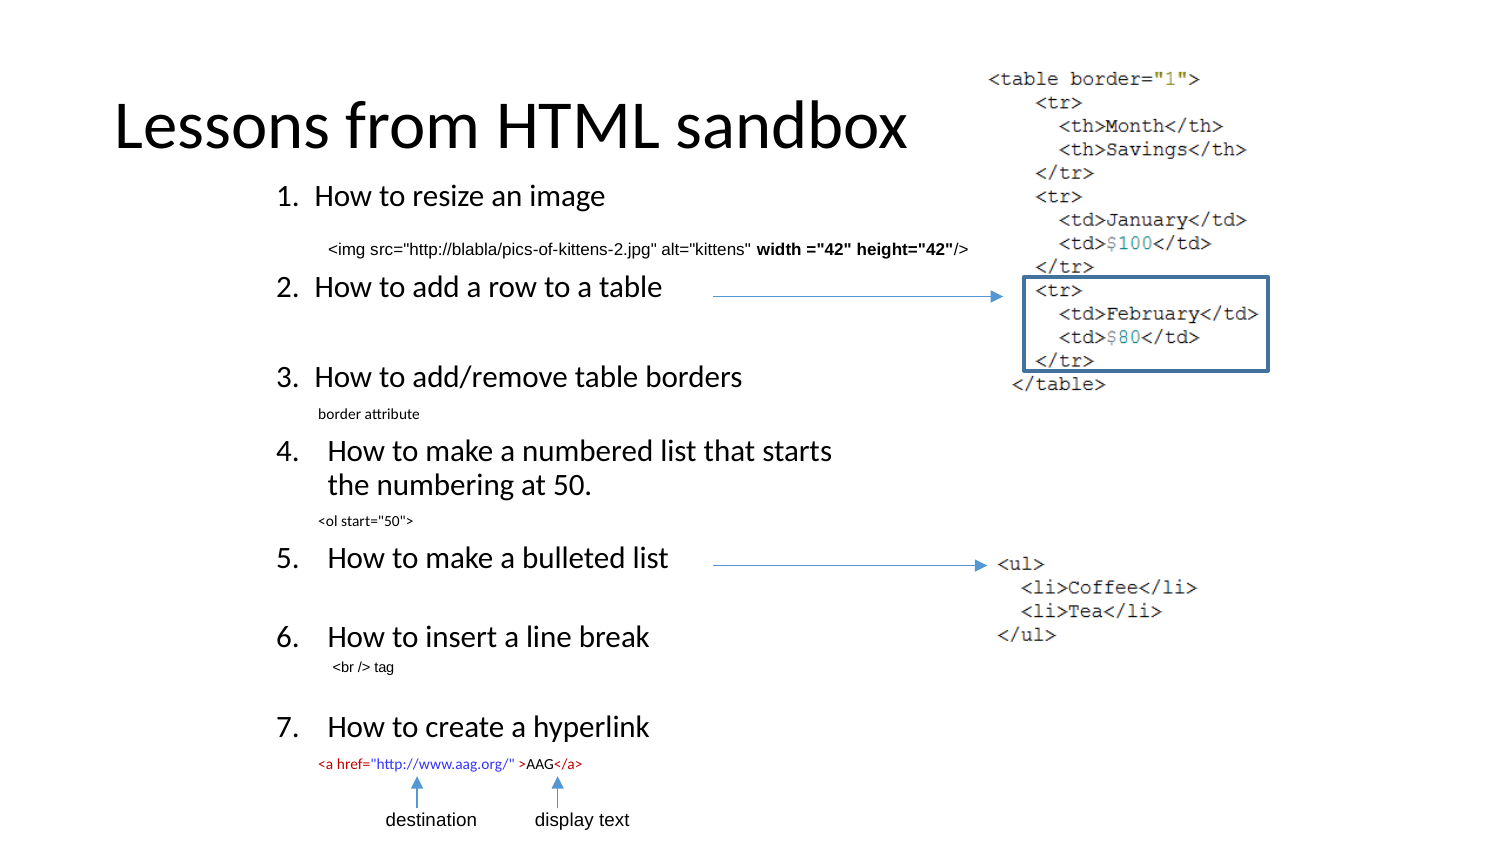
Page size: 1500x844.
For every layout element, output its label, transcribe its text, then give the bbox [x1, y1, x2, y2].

text_box <br /> tag [317, 650, 414, 683]
text_box destination display text [360, 800, 645, 838]
picture [986, 551, 1201, 648]
title Lessons from HTML sandbox [103, 44, 1397, 208]
text_box <img src="http://blabla/pics-of-kittens-2.jpg" alt="kittens" width ="42" height="42"/> [313, 230, 980, 267]
text_box [1266, 275, 1270, 373]
list How to resize an image How to add a row to a table How to add/remove table borders border attribute How to make a numbered list that starts the numbering at 50. <ol start="50"> How to make a bulleted list How to insert a line break How to create a hyperlink <a href="http://www.aag.org/" >AAG</a> [264, 174, 863, 786]
picture [985, 65, 1262, 397]
